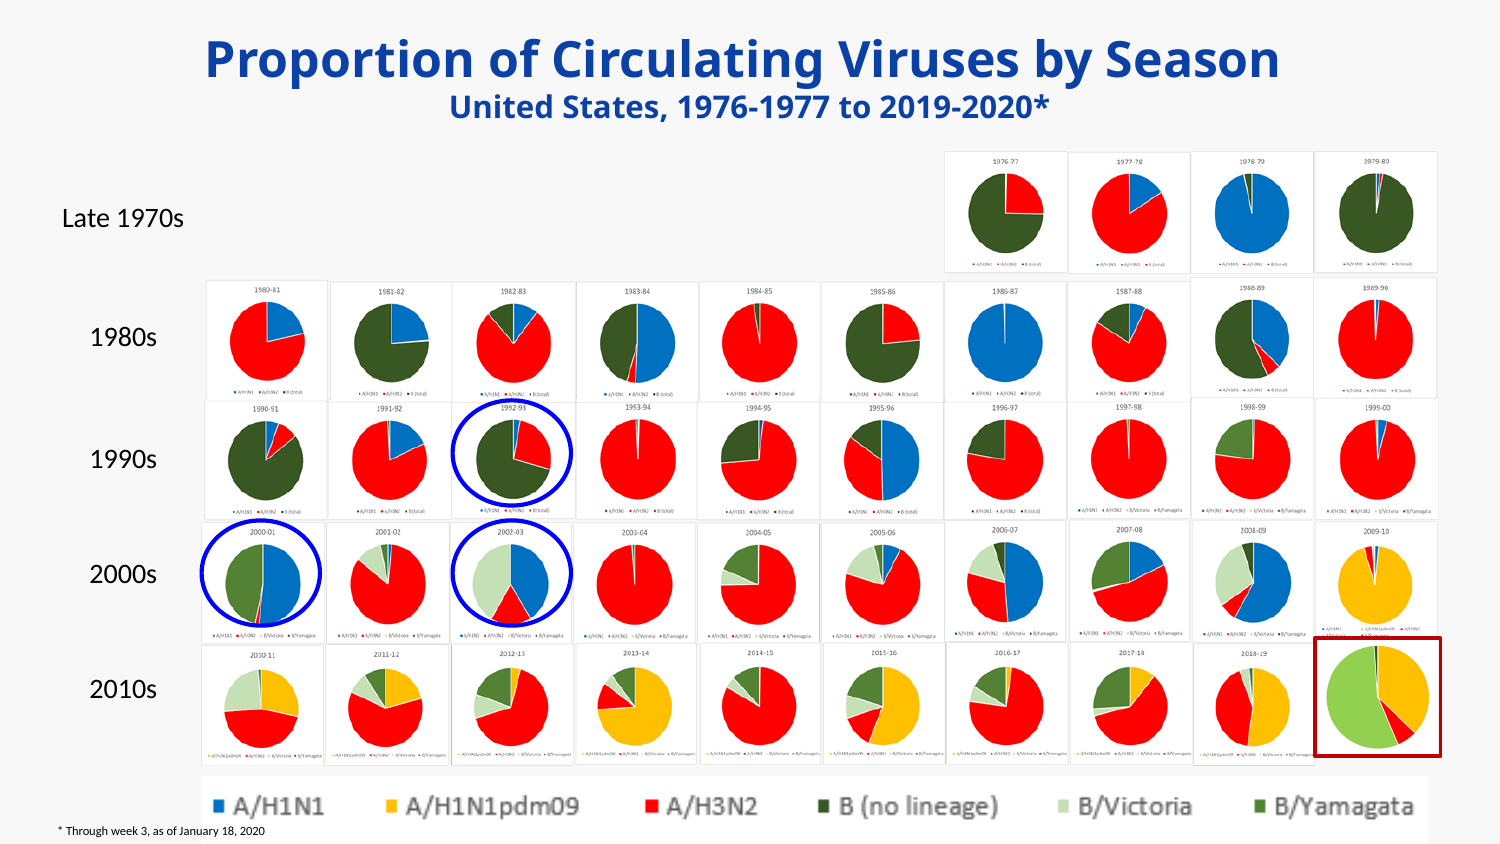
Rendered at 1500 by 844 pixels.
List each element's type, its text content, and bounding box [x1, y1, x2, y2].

text_box * Through week 3, as of January 18, 2020 [42, 815, 196, 844]
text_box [46, 151, 1440, 766]
title Proportion of Circulating Viruses by Season United States, 1976-1977 to 2019-2020* [103, 20, 1397, 149]
picture [201, 776, 1428, 844]
picture [1316, 639, 1440, 755]
